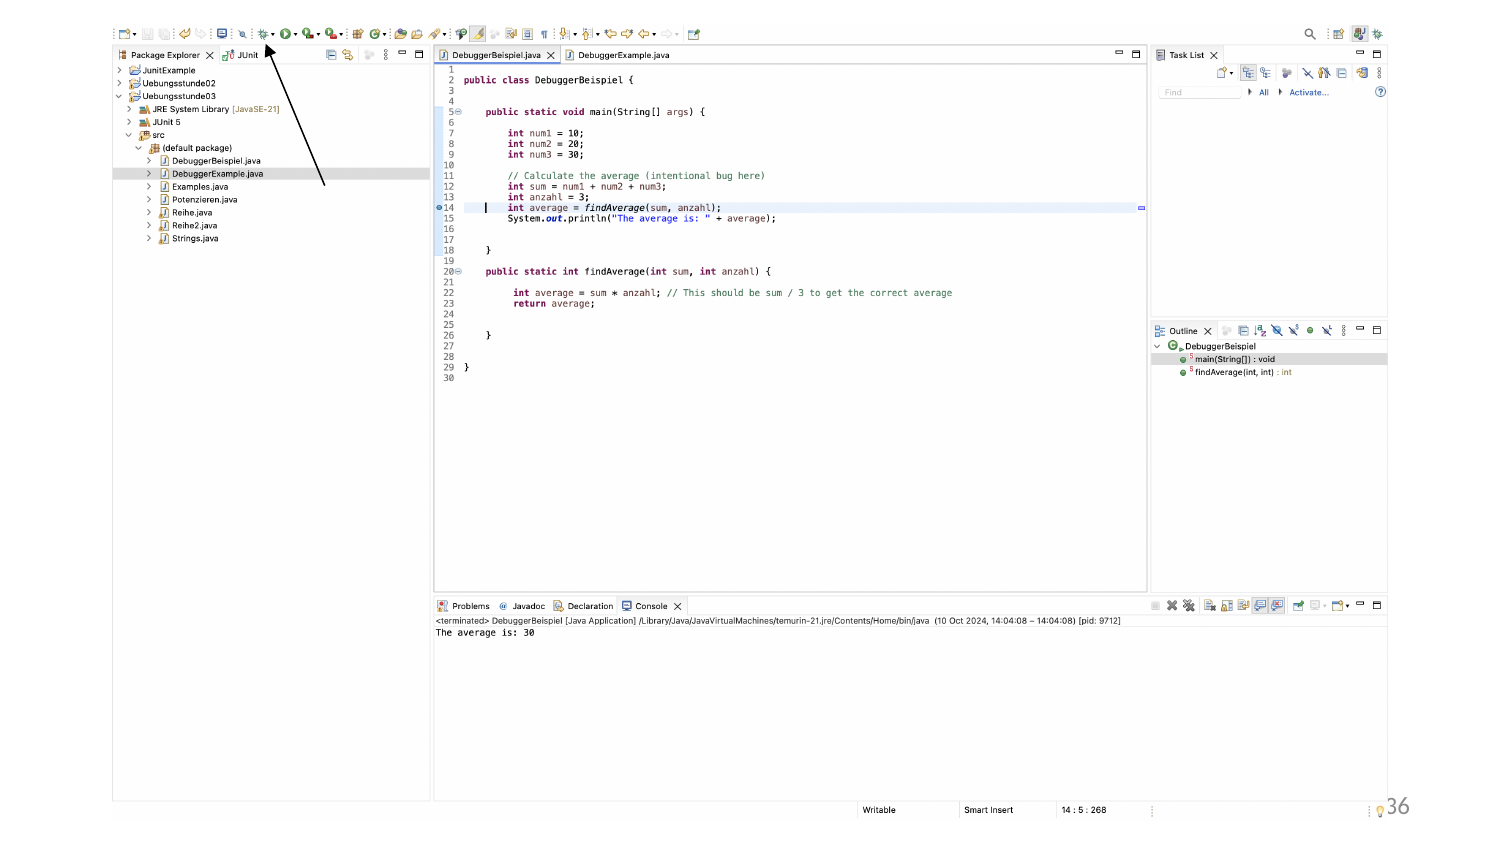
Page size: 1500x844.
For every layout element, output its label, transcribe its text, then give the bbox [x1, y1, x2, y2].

slide_number 36 [1389, 782, 1425, 827]
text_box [265, 43, 325, 186]
picture [112, 23, 1388, 821]
